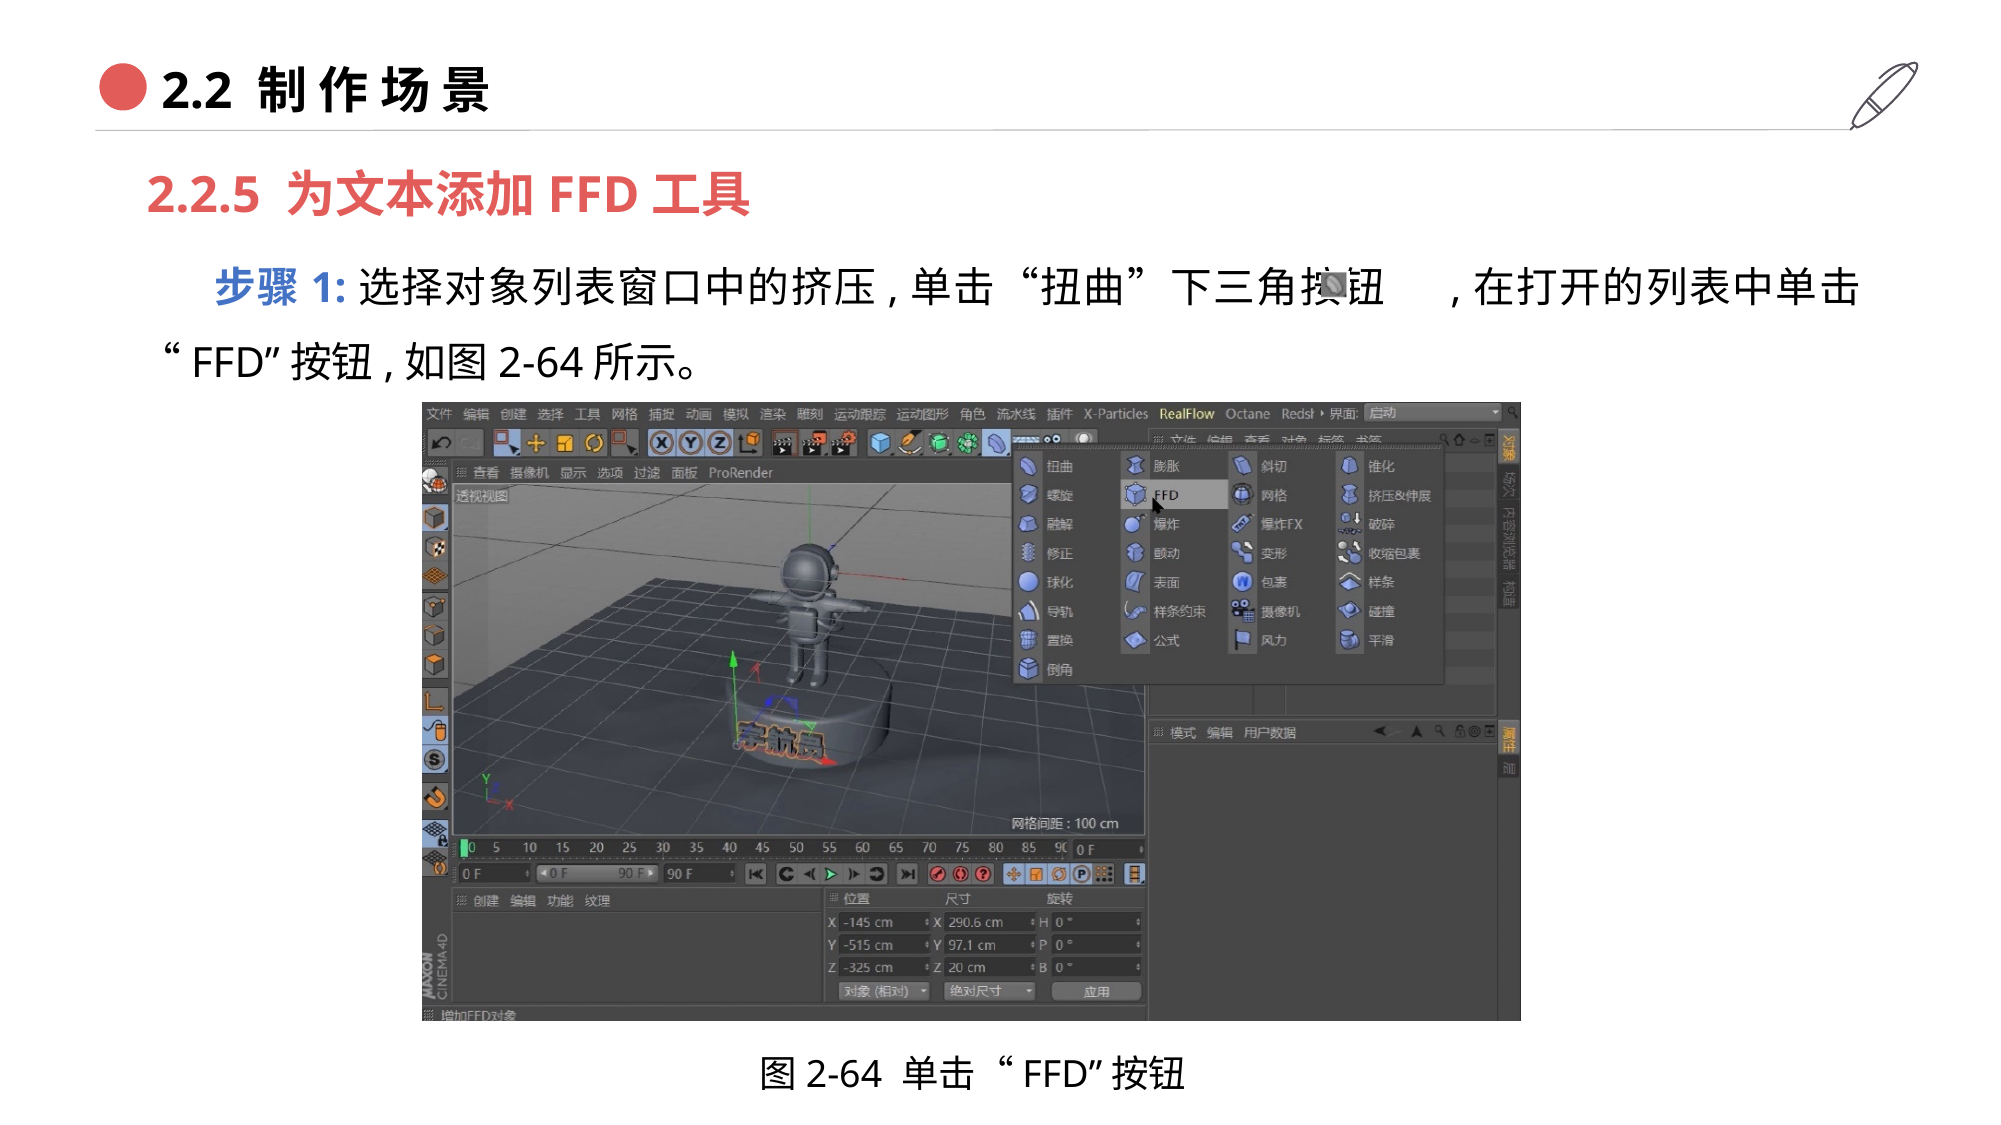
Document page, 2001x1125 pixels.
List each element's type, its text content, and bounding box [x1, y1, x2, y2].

picture [1321, 271, 1350, 299]
text_box 步骤1:选择对象列表窗口中的挤压,单击“扭曲”下三角按钮 ,在打开的列表中单击“FFD”按钮,如图2-64所示。 [124, 228, 1876, 394]
picture [422, 402, 1521, 1021]
text_box 2.2.5 为文本添加FFD工具 [146, 132, 575, 272]
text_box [95, 51, 1921, 131]
text_box 图2-64 单击“FFD”按钮 [422, 1020, 1523, 1103]
